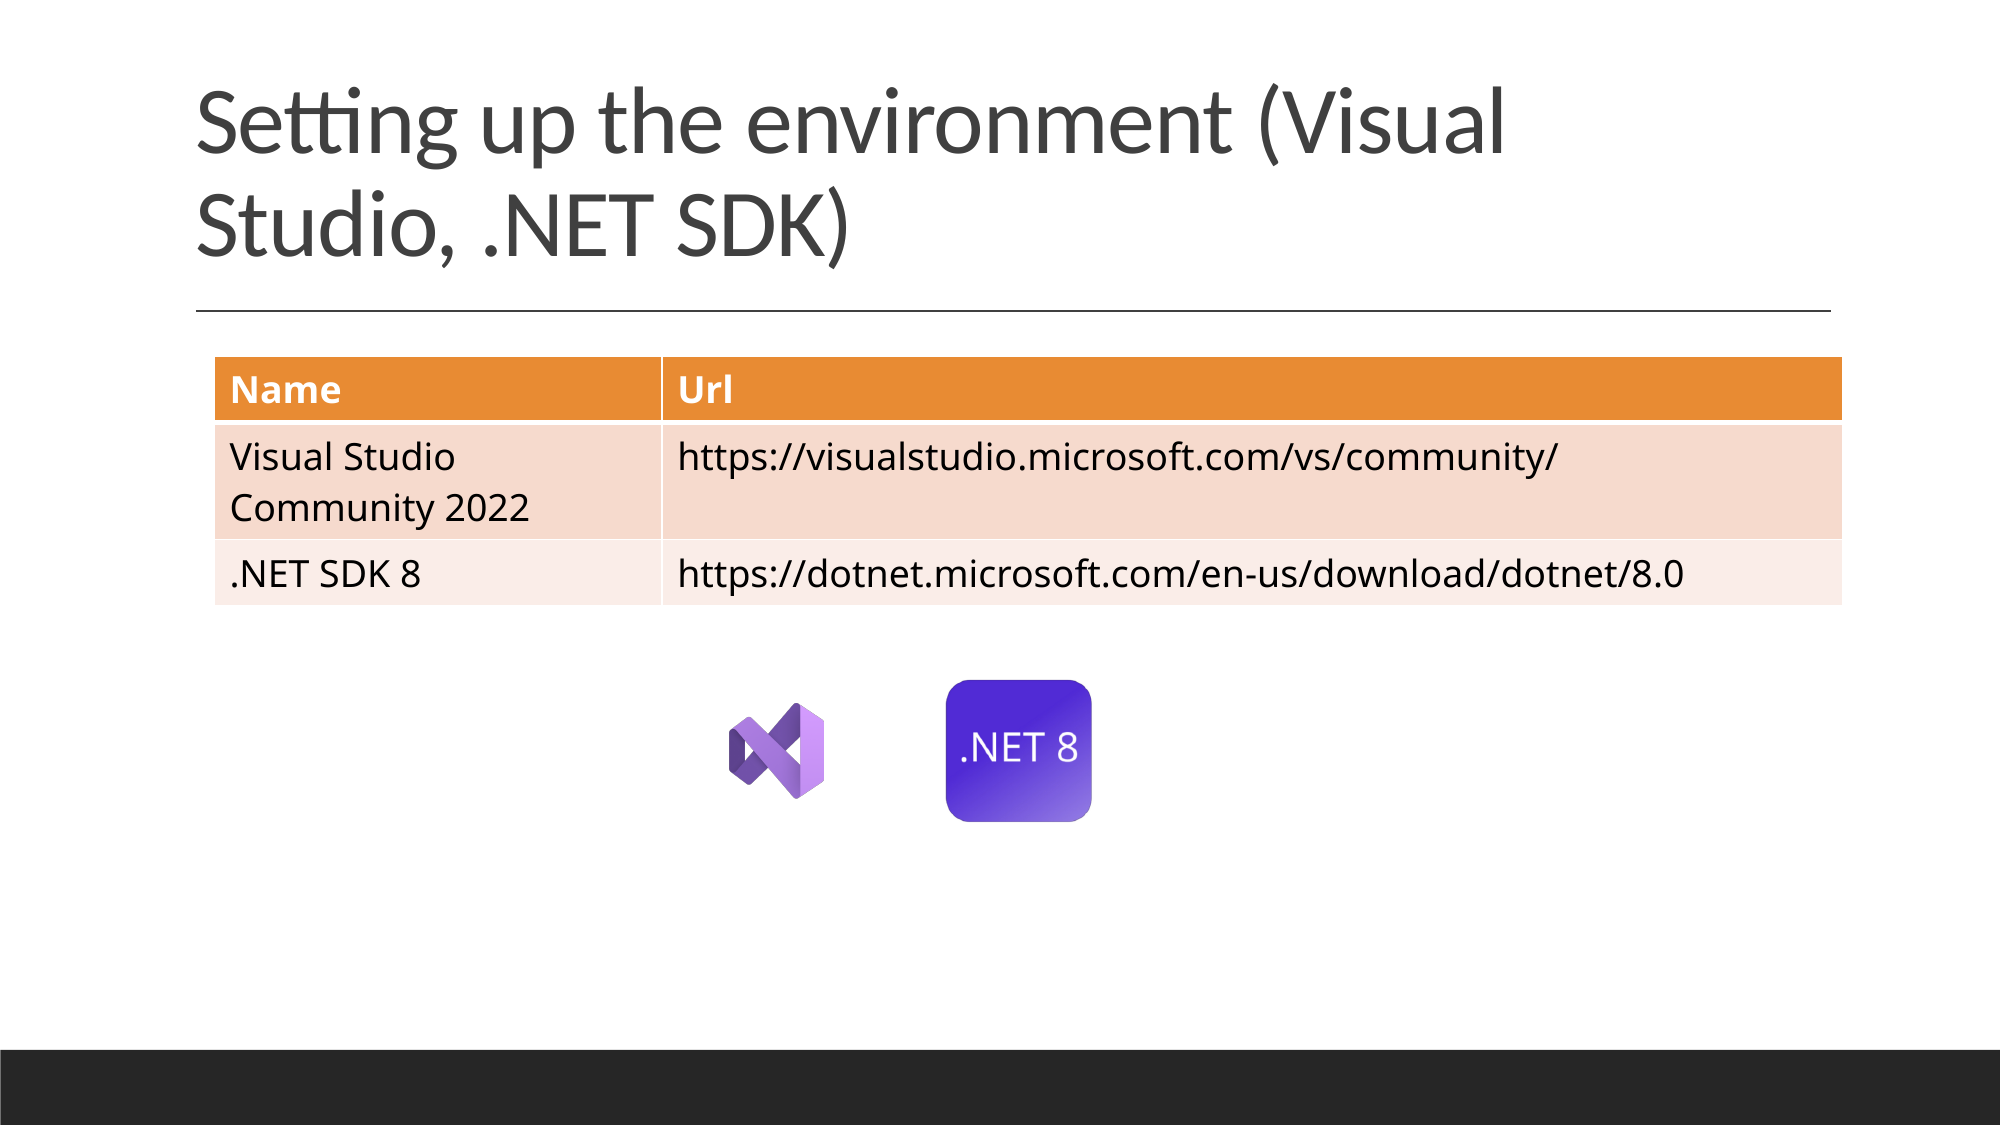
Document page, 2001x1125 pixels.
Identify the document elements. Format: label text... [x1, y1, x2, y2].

table_cell .NET SDK 8 [215, 540, 661, 605]
picture [940, 676, 1098, 827]
table_cell Visual Studio Community 2022 [215, 425, 661, 539]
table_cell https://visualstudio.microsoft.com/vs/community/ [663, 425, 1842, 539]
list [701, 676, 852, 827]
table_header Url [663, 357, 1842, 420]
table_header Name [215, 357, 661, 420]
table_cell https://dotnet.microsoft.com/en-us/download/dotnet/8.0 [663, 540, 1842, 605]
title Setting up the environment (Visual Studio, .NET SDK) [180, 47, 1830, 285]
